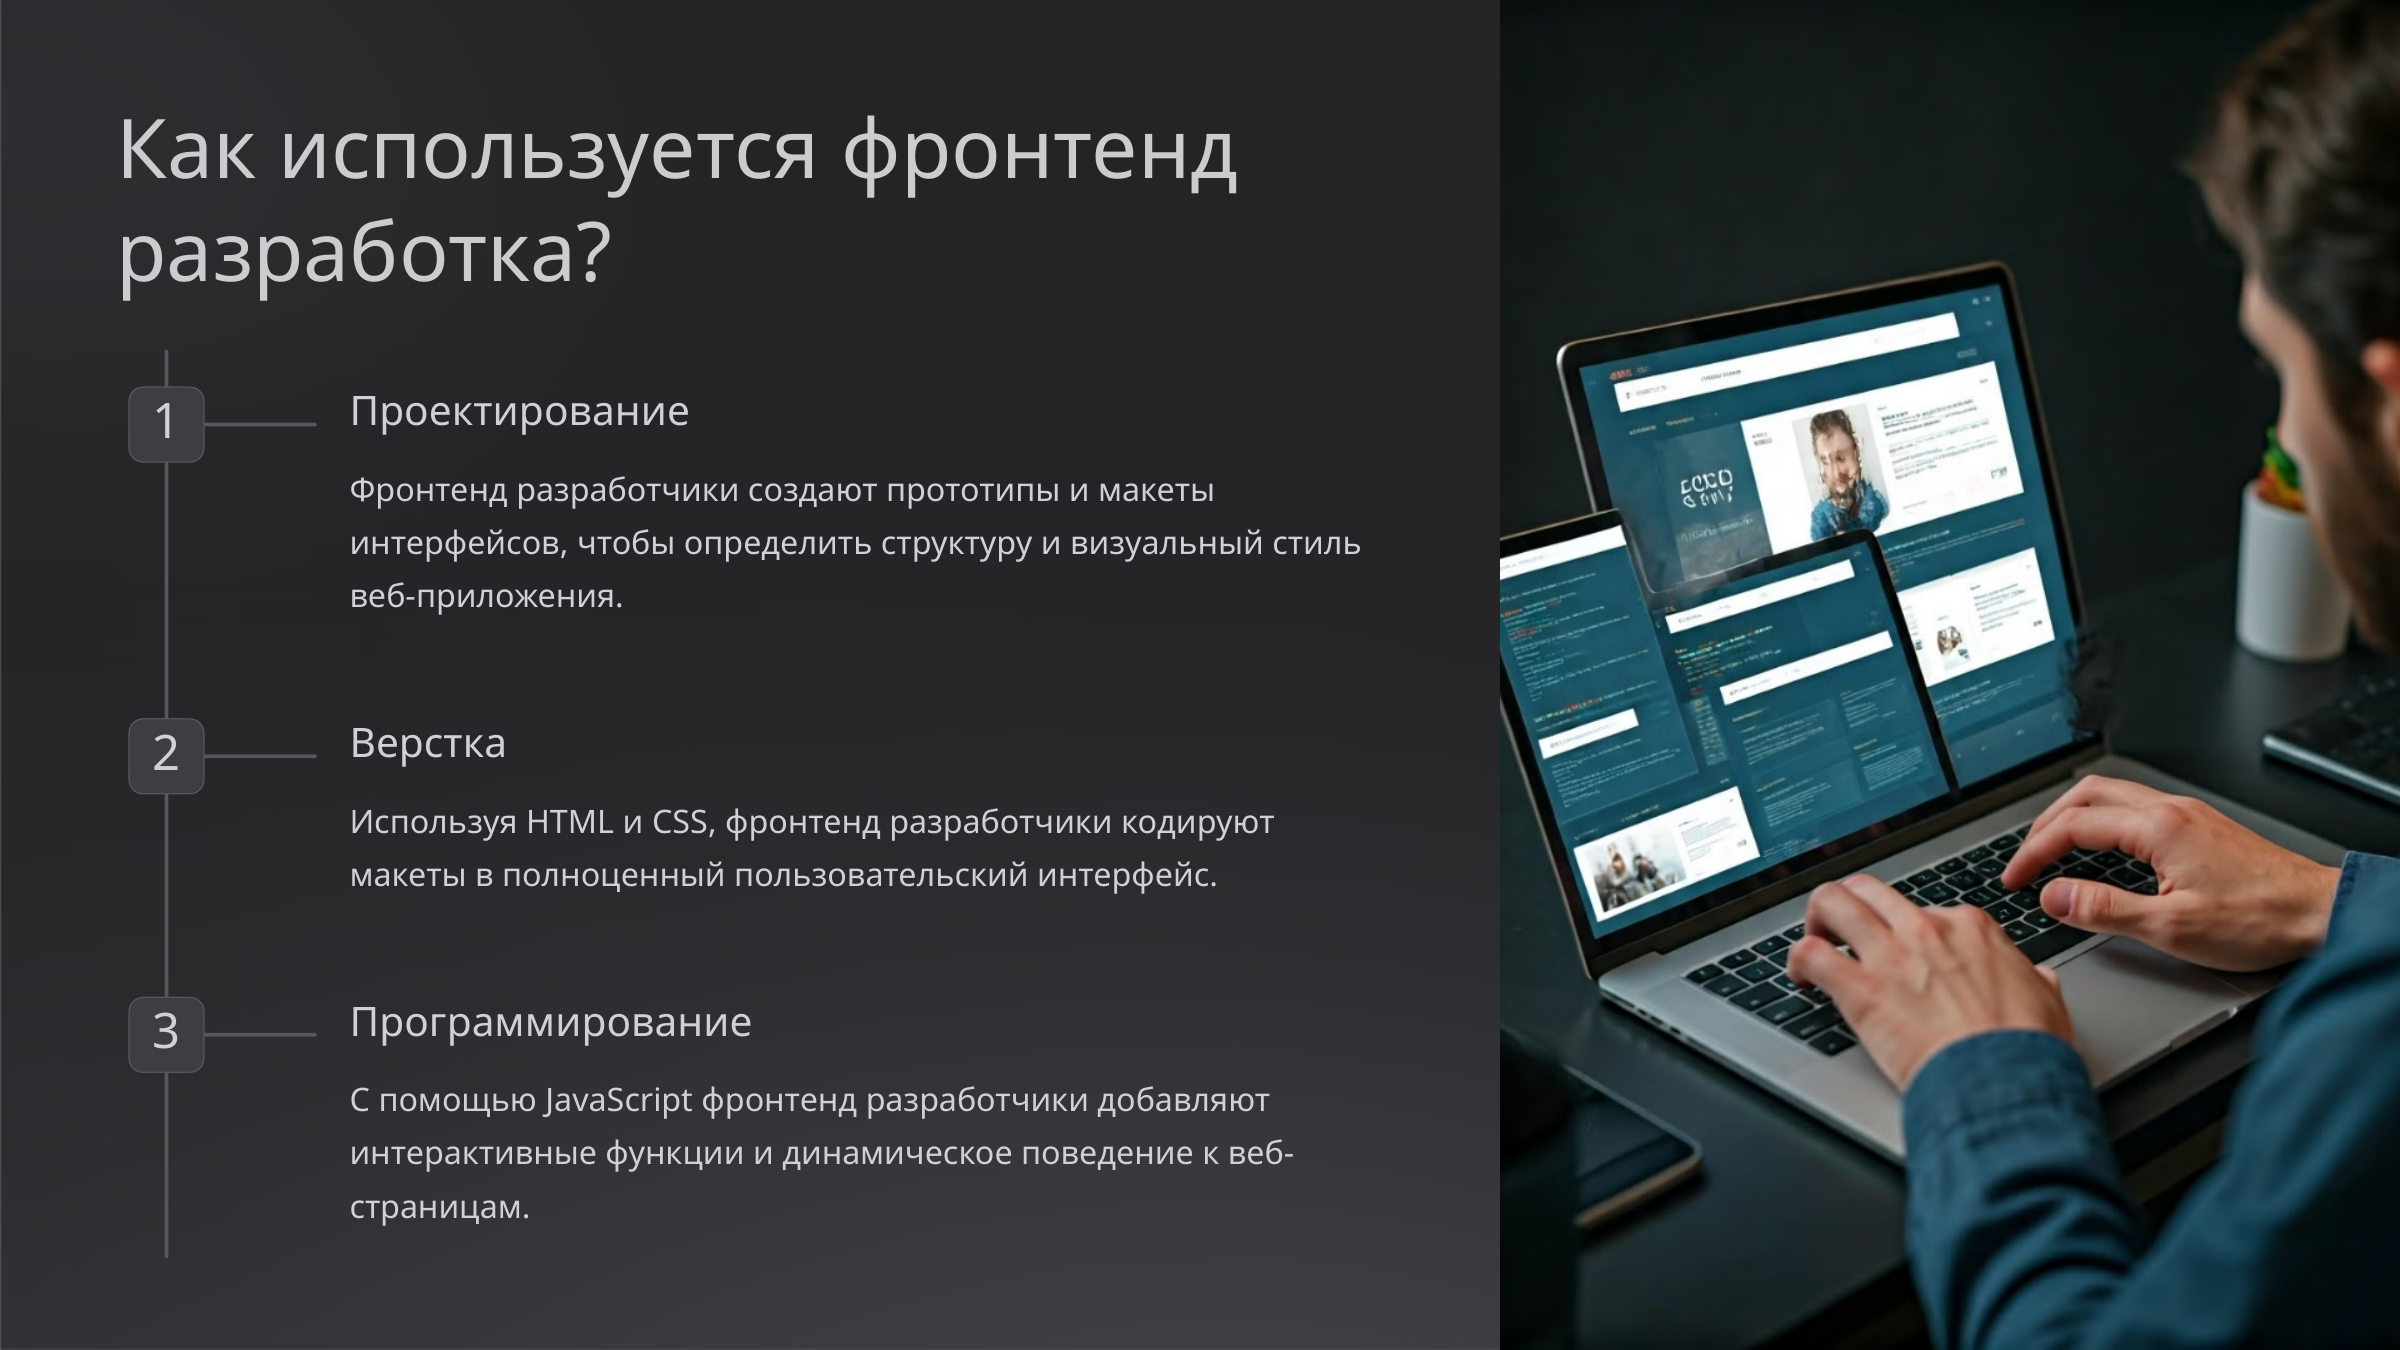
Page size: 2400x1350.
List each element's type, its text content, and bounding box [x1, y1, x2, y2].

text_box Используя HTML и CSS, фронтенд разработчики кодируют макеты в полноценный пользовательский интерфейс. [349, 786, 1384, 894]
text_box [164, 1073, 169, 1259]
text_box 1 [156, 399, 177, 450]
text_box Проектирование [349, 382, 766, 435]
text_box [128, 997, 204, 1073]
text_box [204, 754, 317, 759]
picture [1499, 0, 2400, 1350]
text_box [164, 349, 169, 387]
text_box [204, 422, 317, 427]
text_box Верстка [349, 714, 766, 767]
text_box 2 [152, 731, 181, 782]
text_box [128, 387, 204, 463]
text_box Как используется фронтенд разработка? [116, 91, 1384, 300]
text_box [164, 794, 169, 997]
text_box С помощью JavaScript фронтенд разработчики добавляют интерактивные функции и динамическое поведение к веб-страницам. [349, 1065, 1384, 1226]
text_box Фронтенд разработчики создают прототипы и макеты интерфейсов, чтобы определить структуру и визуальный стиль веб-приложения. [349, 454, 1384, 615]
text_box 3 [151, 1009, 181, 1060]
text_box [128, 718, 204, 794]
text_box Программирование [349, 993, 790, 1046]
text_box [164, 463, 169, 718]
text_box [204, 1032, 317, 1037]
